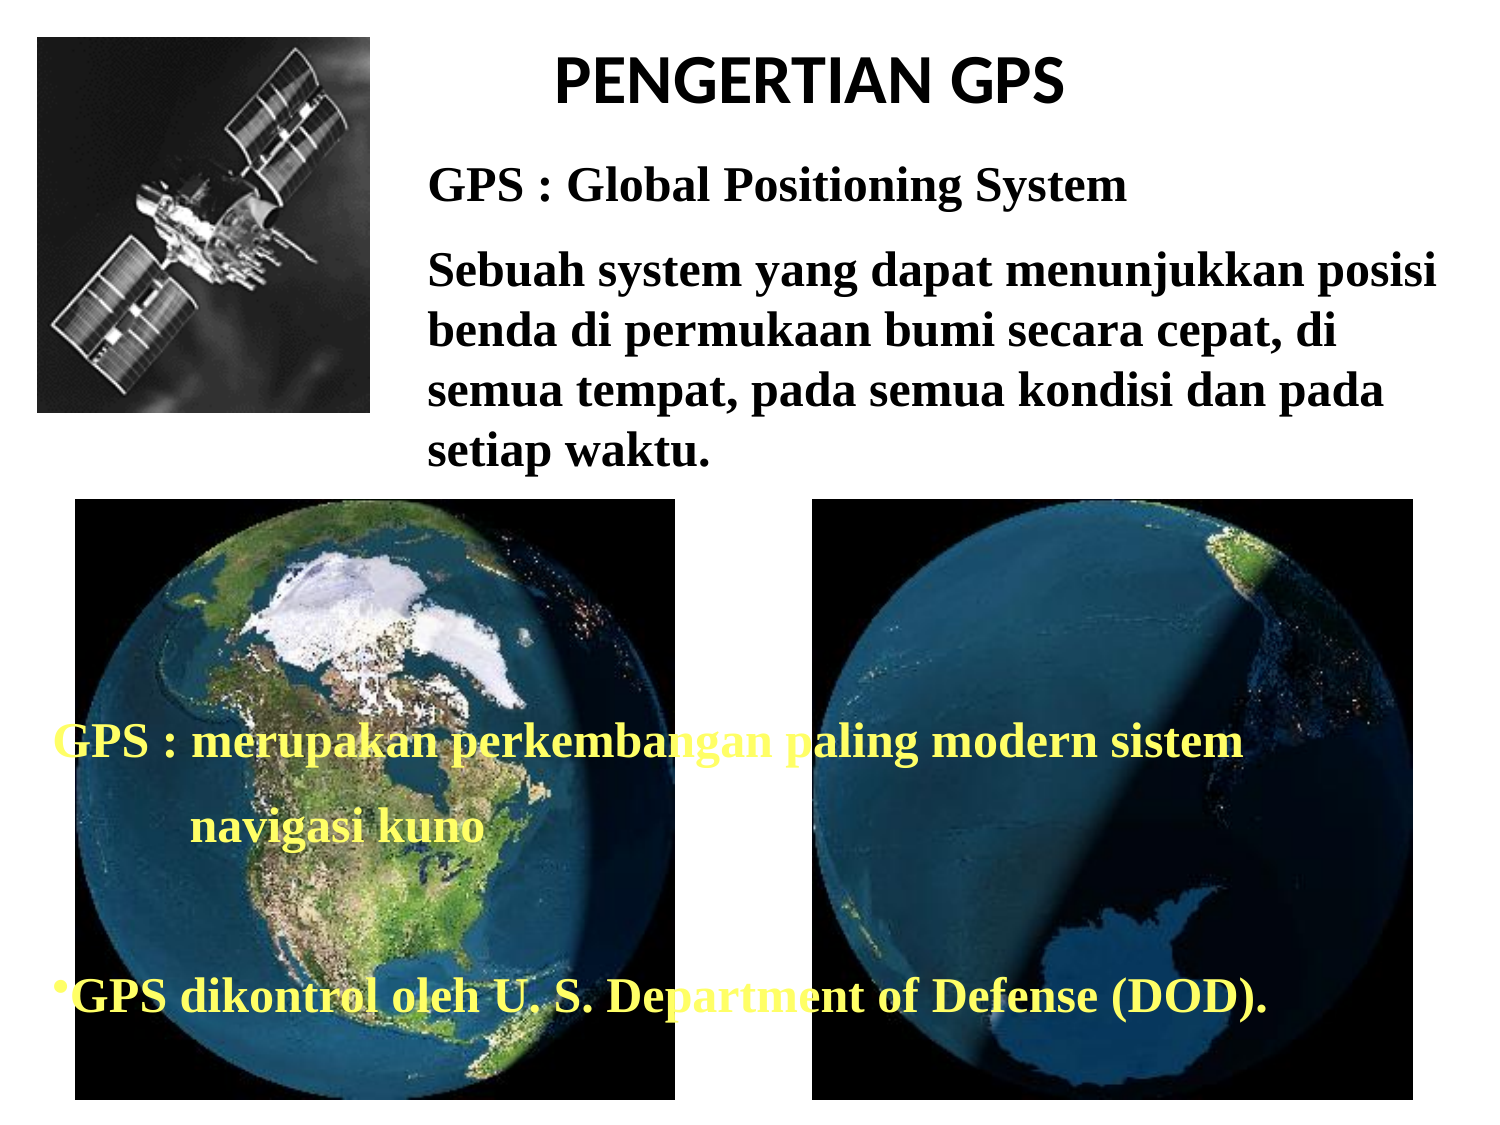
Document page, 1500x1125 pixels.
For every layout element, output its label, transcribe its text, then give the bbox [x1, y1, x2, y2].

slide_number 79 [1416, 1042, 1425, 1103]
text_box GPS : merupakan perkembangan paling modern sistem navigasi kuno GPS dikontrol oleh U. S. Department of Defense (DOD). [37, 699, 1475, 1115]
picture [812, 499, 1413, 1101]
title PENGERTIAN GPS [399, 24, 1238, 125]
picture [74, 499, 676, 1101]
text_box GPS : Global Positioning System Sebuah system yang dapat menunjukkan posisi benda di permukaan bumi secara cepat, di semua tempat, pada semua kondisi dan pada setiap waktu. [412, 144, 1500, 569]
picture [37, 37, 370, 413]
